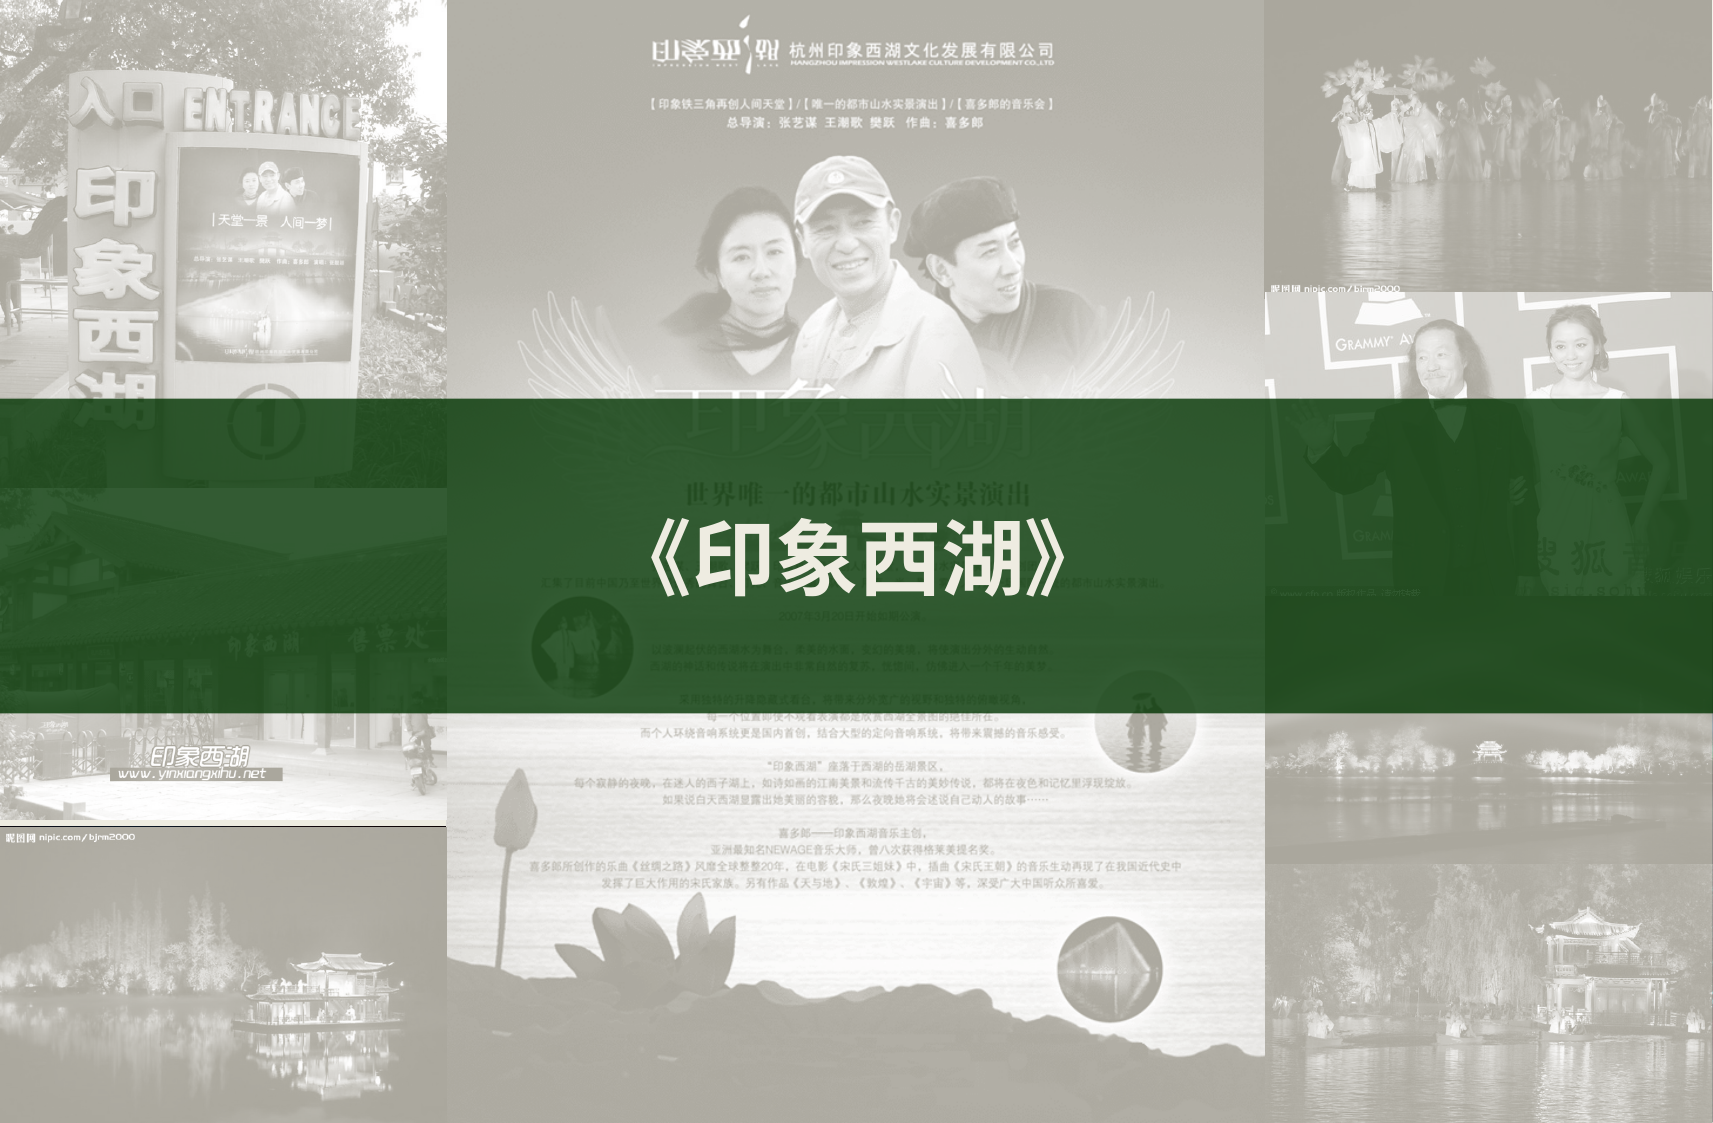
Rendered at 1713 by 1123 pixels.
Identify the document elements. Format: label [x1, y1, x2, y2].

text_box [0, 0, 1713, 1123]
